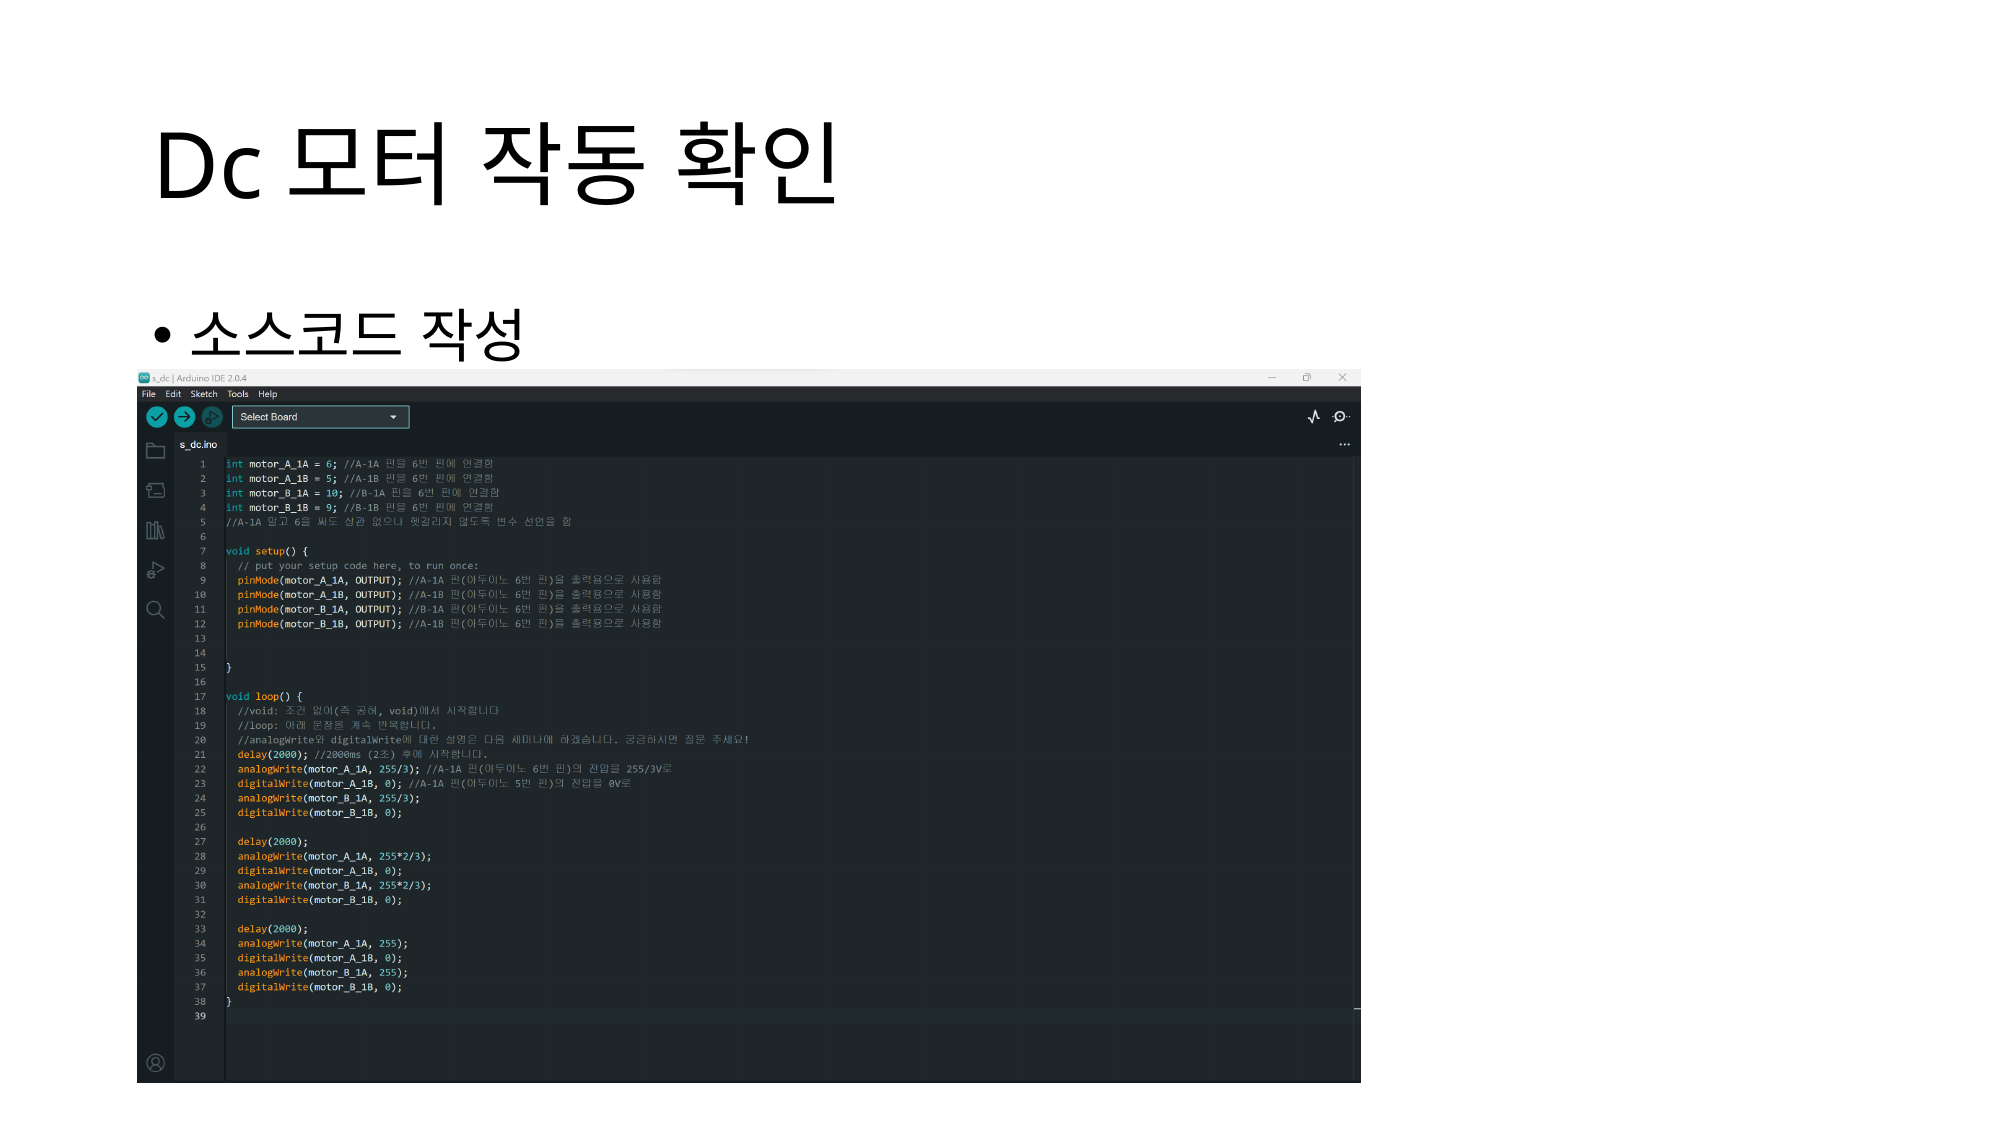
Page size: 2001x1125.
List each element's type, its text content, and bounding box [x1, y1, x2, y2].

title Dc모터 작동 확인 [137, 59, 1863, 278]
picture [137, 369, 1361, 1083]
list 소스코드 작성 [137, 299, 1863, 1014]
